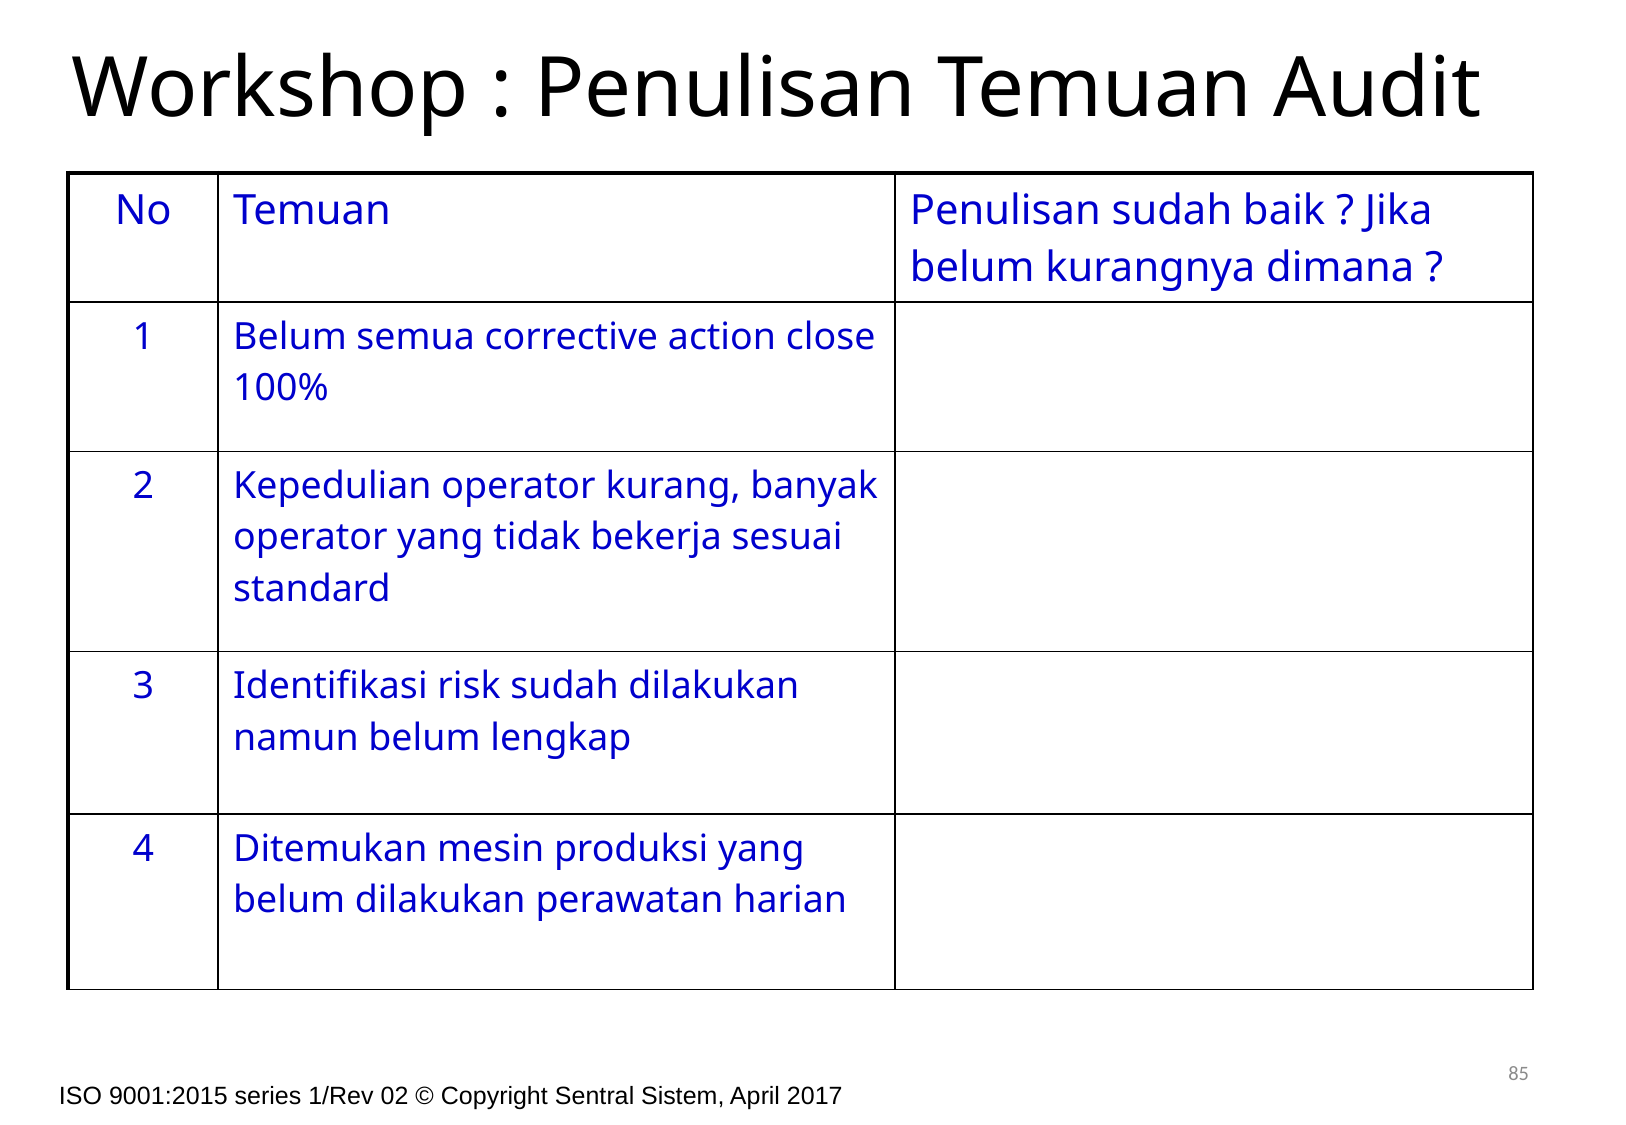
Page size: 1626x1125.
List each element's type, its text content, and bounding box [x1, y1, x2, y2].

table_cell 1 [70, 303, 217, 451]
slide_number 85 [1164, 1042, 1544, 1103]
table_cell [896, 815, 1532, 989]
table_cell 3 [70, 652, 217, 813]
table_cell Ditemukan mesin produksi yang belum dilakukan perawatan harian [219, 815, 894, 989]
table_cell Identifikasi risk sudah dilakukan namun belum lengkap [219, 652, 894, 813]
title Workshop : Penulisan Temuan Audit [56, 0, 1544, 183]
table_cell [896, 303, 1532, 451]
table_cell 2 [70, 452, 217, 651]
table_cell [896, 452, 1532, 651]
table_header Penulisan sudah baik ? Jika belum kurangnya dimana ? [896, 175, 1532, 301]
table_header No [70, 175, 217, 301]
table_cell Belum semua corrective action close 100% [219, 303, 894, 451]
table_cell 4 [70, 815, 217, 989]
table_header Temuan [219, 175, 894, 301]
table_cell Kepedulian operator kurang, banyak operator yang tidak bekerja sesuai standard [219, 452, 894, 651]
table_cell [896, 652, 1532, 813]
